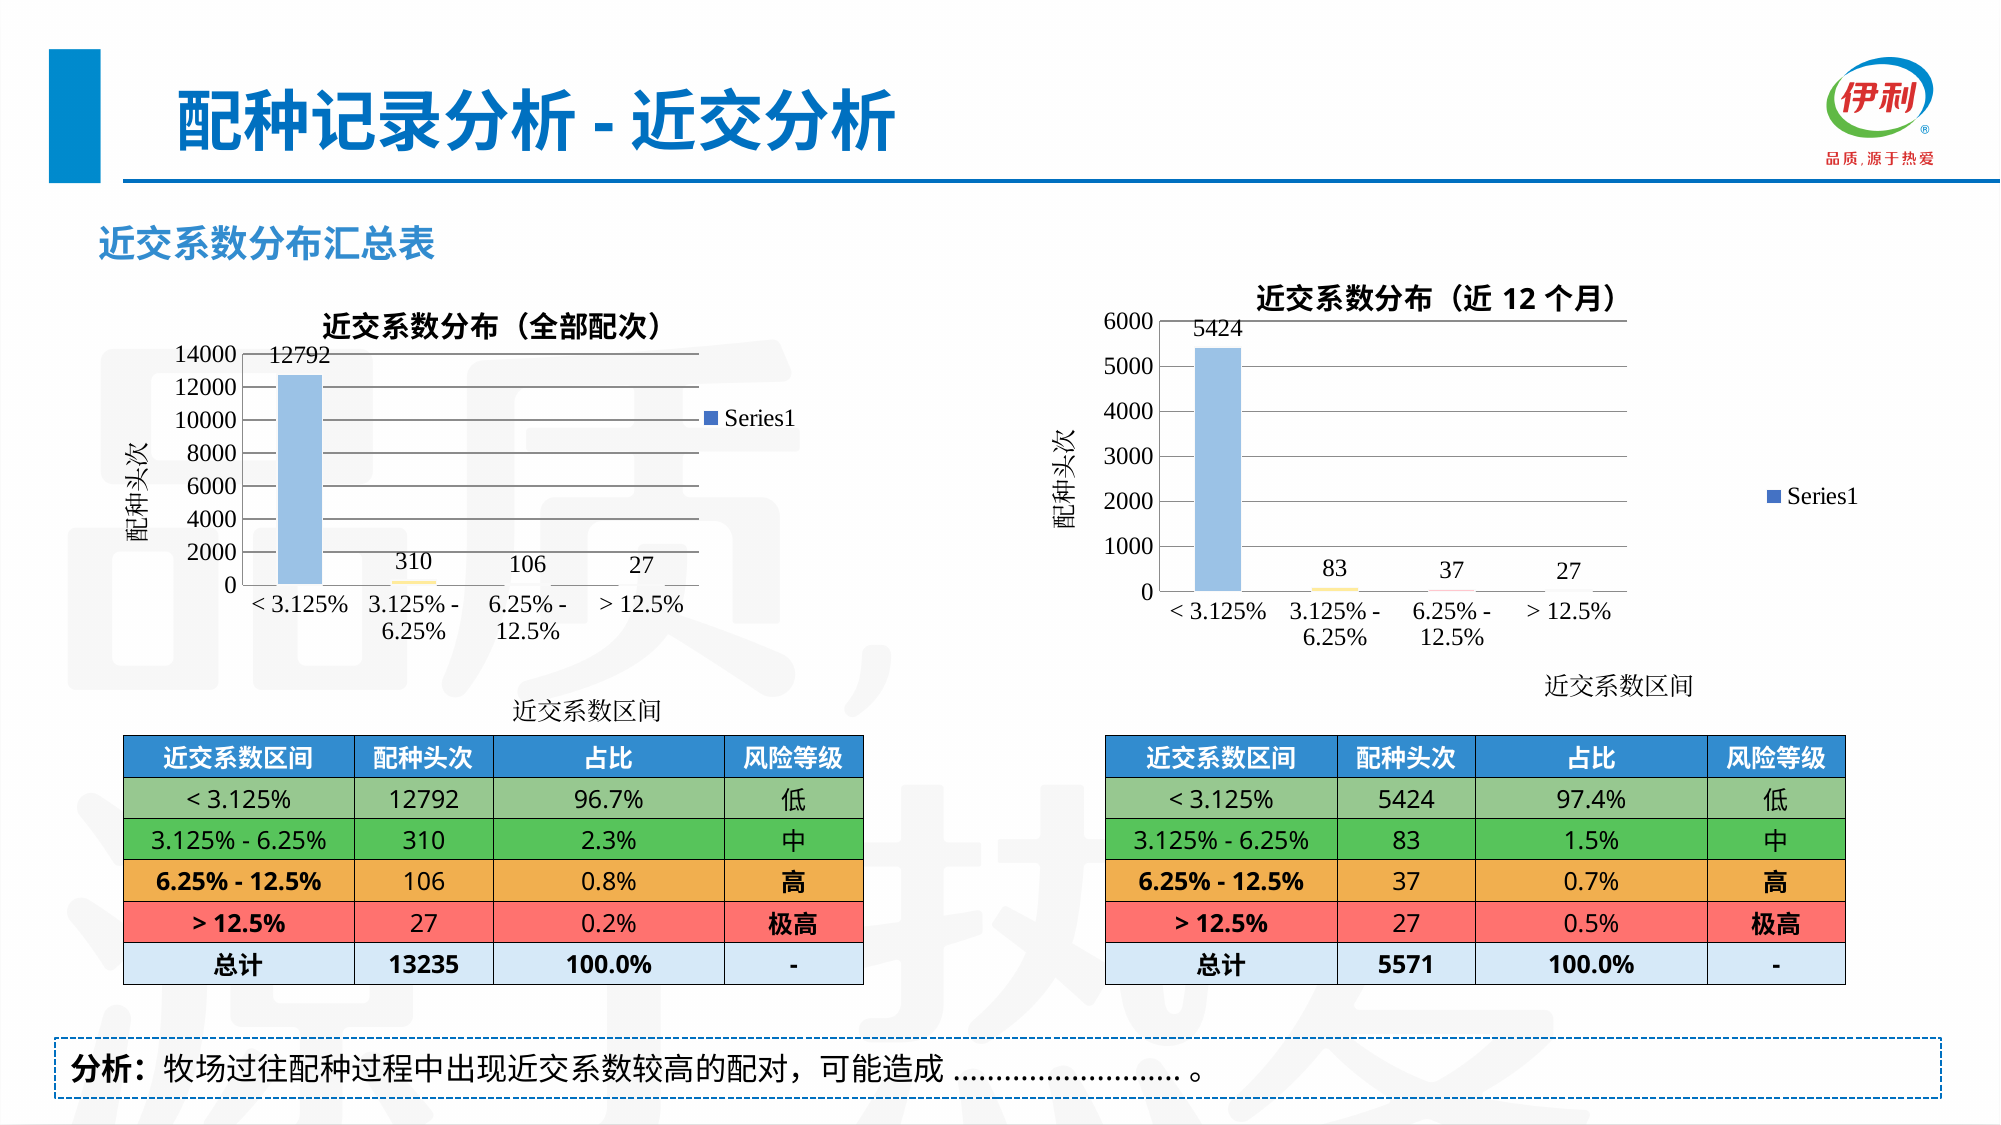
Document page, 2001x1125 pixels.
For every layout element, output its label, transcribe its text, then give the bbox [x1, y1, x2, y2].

table_cell 27 [1338, 902, 1475, 942]
table_header 近交系数分布汇总表 [97, 198, 1400, 283]
table_cell 27 [355, 902, 493, 942]
chart [98, 277, 902, 745]
table_cell < 3.125% [1106, 778, 1337, 818]
table_header 风险等级 [1708, 745, 1845, 777]
table_cell 中 [1708, 819, 1845, 859]
table_cell 低 [725, 778, 863, 818]
table_cell - [725, 943, 863, 984]
table_cell 0.8% [494, 860, 724, 901]
chart [1010, 248, 1880, 745]
table_cell 96.7% [494, 778, 724, 818]
table_header 占比 [494, 745, 724, 777]
table_cell 100.0% [494, 943, 724, 984]
table_cell 中 [725, 819, 863, 859]
table_cell 极高 [725, 902, 863, 942]
text_box 分析：牧场过往配种过程中出现近交系数较高的配对，可能造成...........................。 [55, 1037, 1942, 1098]
table_cell 总计 [1106, 943, 1337, 984]
table_cell 3.125% - 6.25% [124, 819, 354, 859]
table_cell 106 [355, 860, 493, 901]
table_cell - [1708, 943, 1845, 984]
table_header 占比 [1476, 745, 1707, 777]
table_cell 高 [725, 860, 863, 901]
table_cell 极高 [1708, 902, 1845, 942]
table_cell 低 [1708, 778, 1845, 818]
table_cell 310 [355, 819, 493, 859]
table_header 风险等级 [725, 745, 863, 777]
table_header 配种头次 [355, 745, 493, 777]
table_cell > 12.5% [124, 902, 354, 942]
table_cell 100.0% [1476, 943, 1707, 984]
table_cell 高 [1708, 860, 1845, 901]
table_cell 3.125% - 6.25% [1106, 819, 1337, 859]
table_cell 0.2% [494, 902, 724, 942]
table_cell < 3.125% [124, 778, 354, 818]
table_cell > 12.5% [1106, 902, 1337, 942]
table_cell 1.5% [1476, 819, 1707, 859]
table_cell 83 [1338, 819, 1475, 859]
text_box 配种记录分析-近交分析 [161, 71, 913, 167]
table_cell 37 [1338, 860, 1475, 901]
table_cell 97.4% [1476, 778, 1707, 818]
table_cell 12792 [355, 778, 493, 818]
table_header 配种头次 [1338, 745, 1475, 777]
table_cell 0.7% [1476, 860, 1707, 901]
table_cell 6.25% - 12.5% [124, 860, 354, 901]
table_cell 总计 [124, 943, 354, 984]
table_header 近交系数区间 [1106, 745, 1337, 777]
table_cell 5424 [1338, 778, 1475, 818]
table_cell 5571 [1338, 943, 1475, 984]
table_cell 13235 [355, 943, 493, 984]
table_cell 2.3% [494, 819, 724, 859]
table_header 近交系数区间 [124, 745, 354, 777]
table_cell 0.5% [1476, 902, 1707, 942]
picture [0, 0, 2000, 1125]
table_cell 6.25% - 12.5% [1106, 860, 1337, 901]
